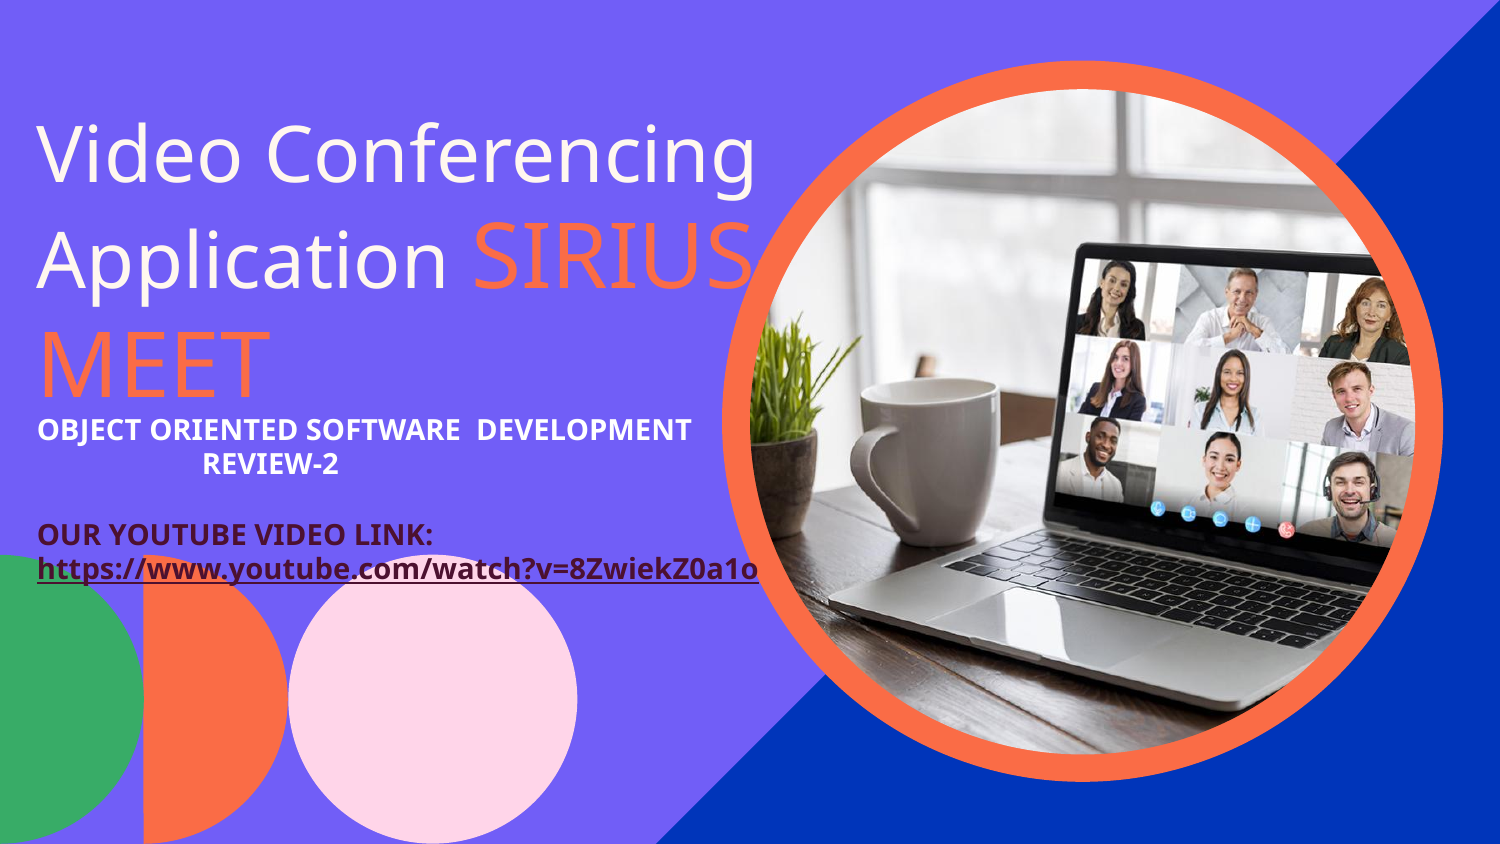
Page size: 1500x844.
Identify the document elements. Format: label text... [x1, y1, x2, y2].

text_box [947, 60, 1219, 87]
text_box [1420, 293, 1444, 549]
text_box [967, 763, 1198, 782]
subtitle OBJECT ORIENTED SOFTWARE DEVELOPMENT REVIEW-2 OUR YOUTUBE VIDEO LINK: https://www.youtube.com/watch?v=8ZwiekZ0a1o [21, 395, 744, 633]
picture [749, 88, 1416, 755]
title Video Conferencing Application SIRIUS-MEET [21, 88, 748, 395]
